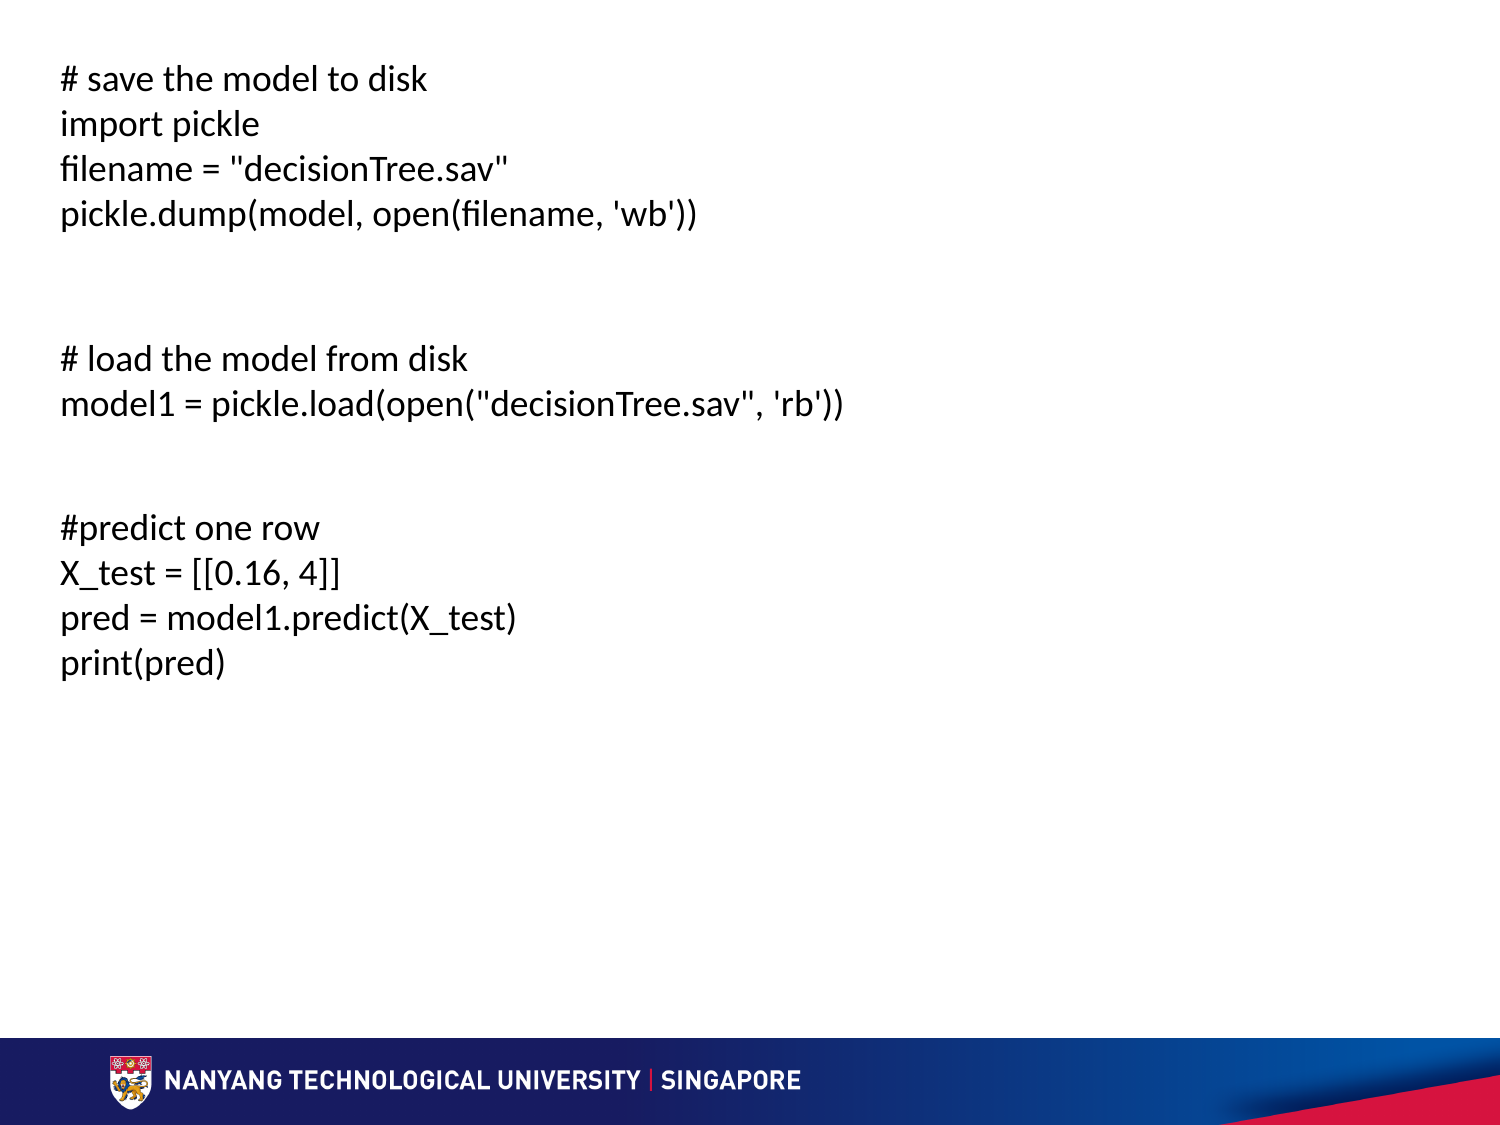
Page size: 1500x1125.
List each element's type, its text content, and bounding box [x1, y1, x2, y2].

picture [0, 1038, 1500, 1125]
text_box #predict one row X_test = [[0.16, 4]] pred = model1.predict(X_test) print(pred) [45, 495, 796, 691]
text_box # save the model to disk import pickle filename = "decisionTree.sav" pickle.dump(model, open(filename, 'wb')) [45, 46, 796, 242]
text_box # load the model from disk model1 = pickle.load(open("decisionTree.sav", 'rb')) [45, 326, 992, 431]
